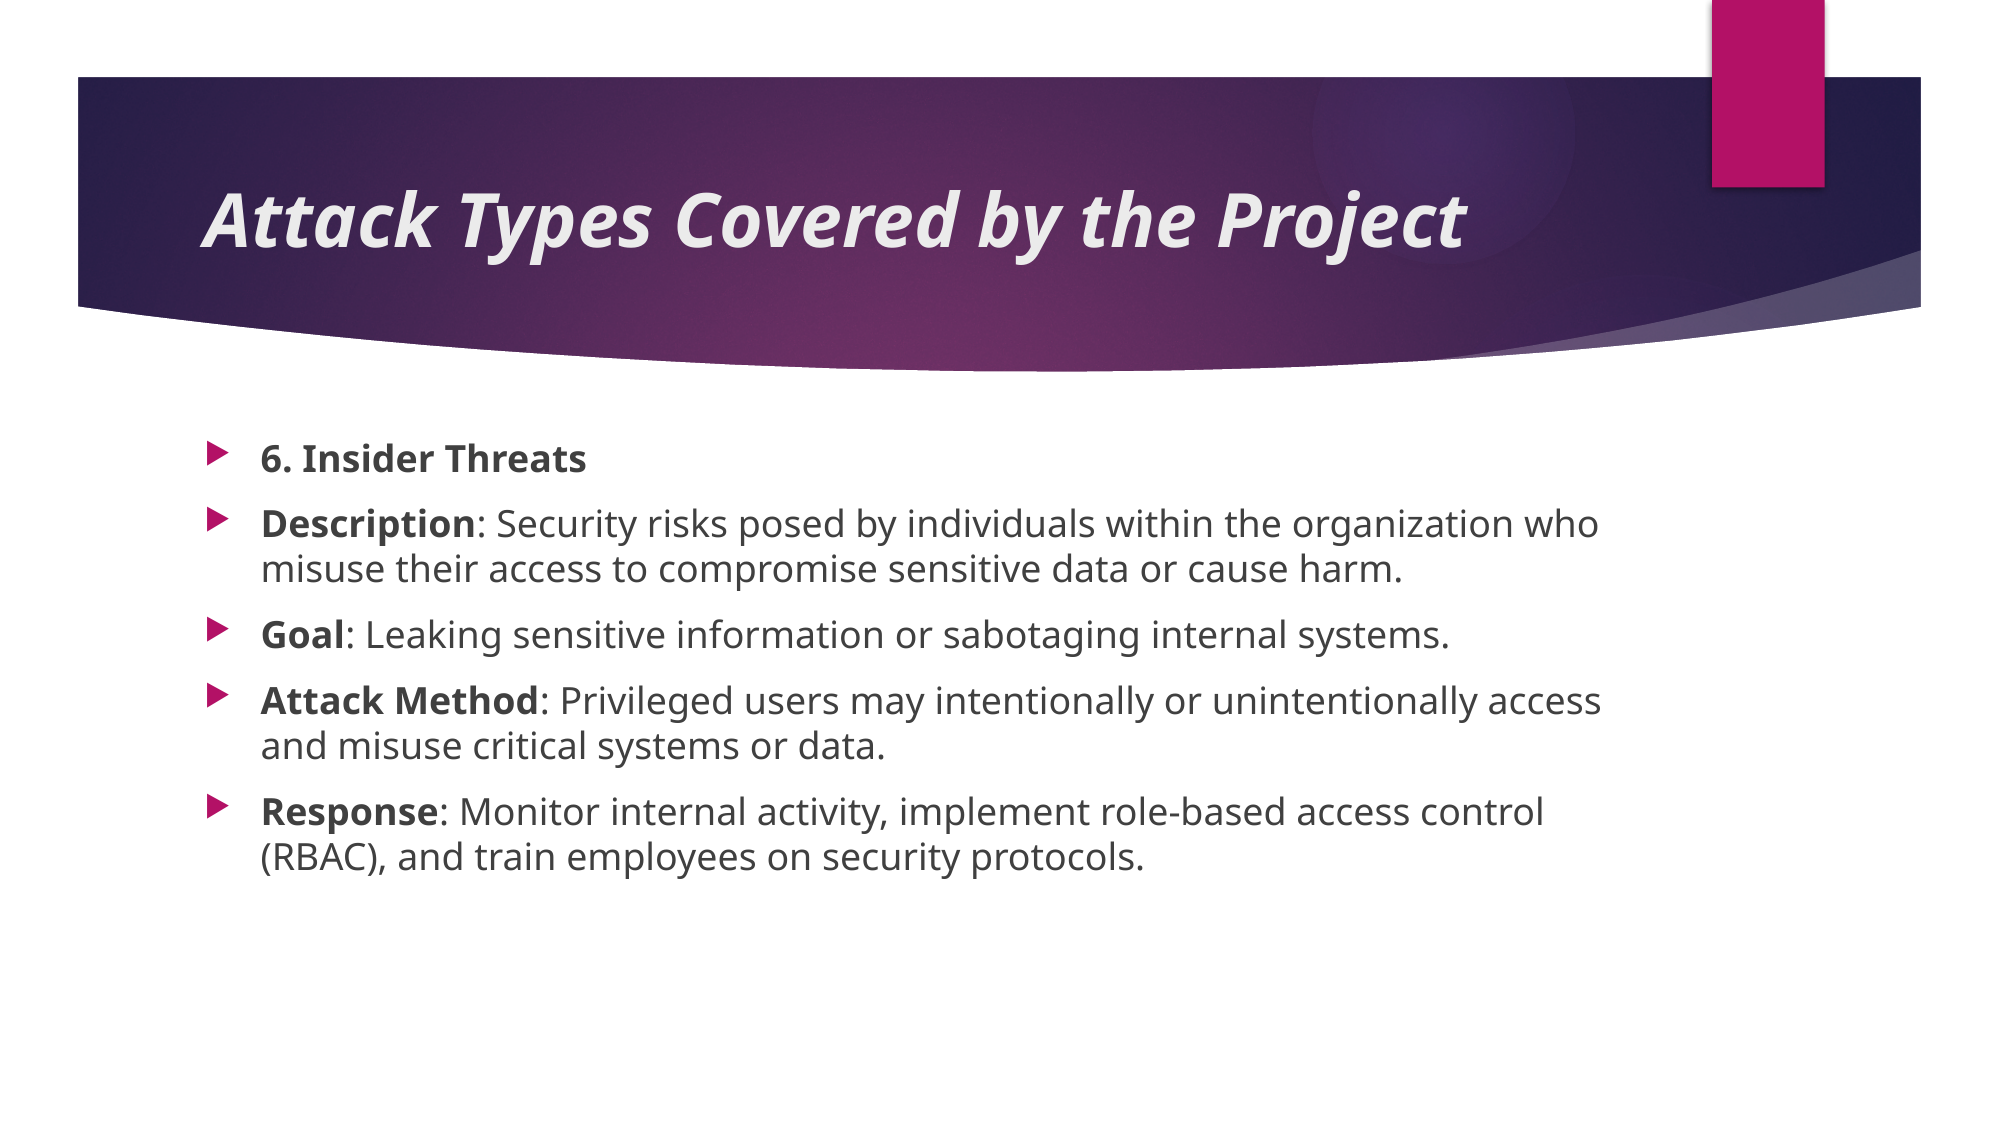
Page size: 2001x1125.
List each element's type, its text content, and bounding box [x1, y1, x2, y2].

list 6. Insider Threats Description: Security risks posed by individuals within the organization who misuse their access to compromise sensitive data or cause harm. Goal: Leaking sensitive information or sabotaging internal systems. Attack Method: Privileged users may intentionally or unintentionally access and misuse critical systems or data. Response: Monitor internal activity, implement role-based access control (RBAC), and train employees on security protocols. [189, 427, 1638, 988]
title Attack Types Covered by the Project [189, 159, 1627, 276]
